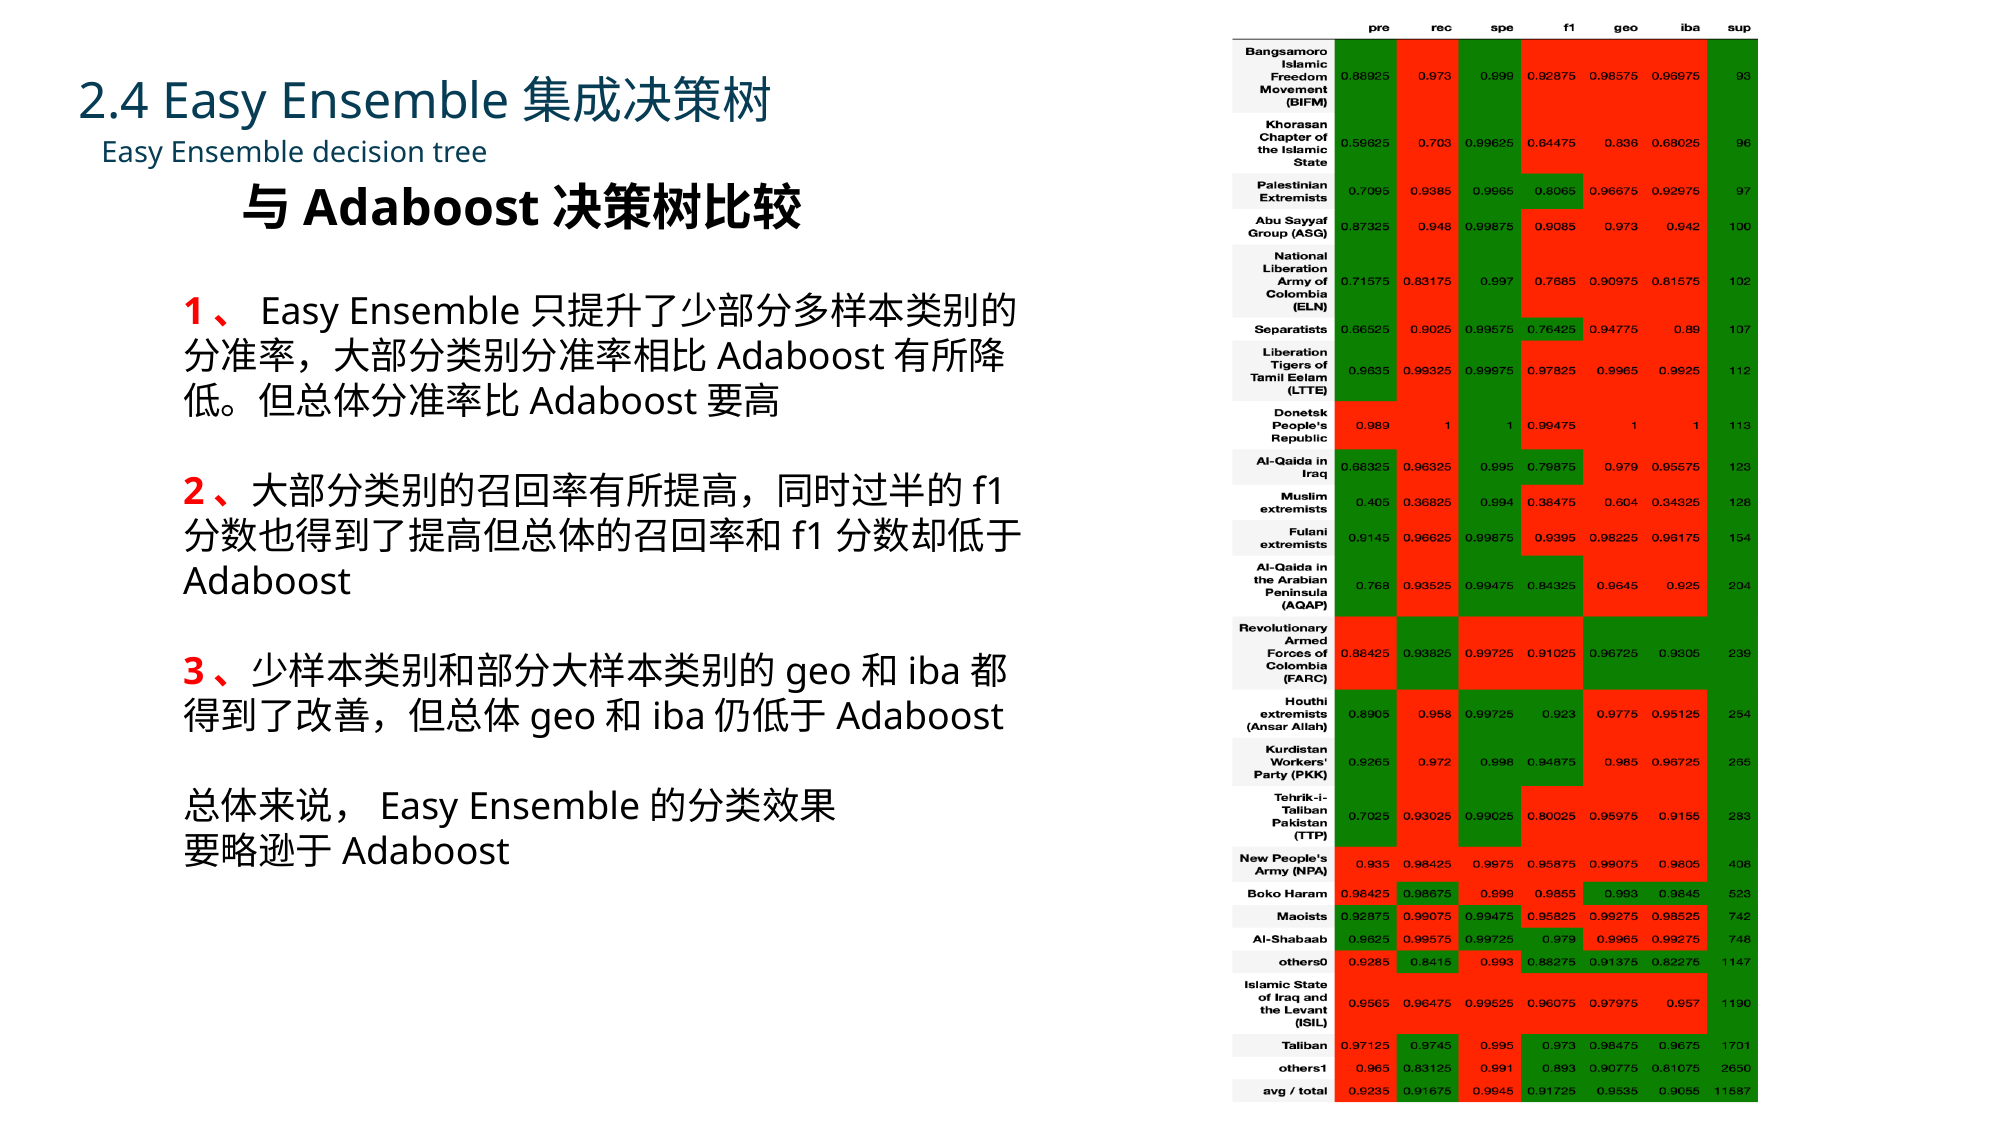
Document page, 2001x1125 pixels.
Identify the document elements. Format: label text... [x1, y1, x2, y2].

picture [1231, 21, 1758, 1104]
text_box 与Adaboost决策树比较 [227, 167, 818, 243]
text_box Easy Ensemble decision tree [101, 120, 540, 176]
text_box 1、Easy Ensemble只提升了少部分多样本类别的分准率，大部分类别分准率相比Adaboost有所降低。但总体分准率比Adaboost要高 2、大部分类别的召回率有所提高，同时过半的f1分数也得到了提高但总体的召回率和f1分数却低于Adaboost 3、少样本类别和部分大样本类别的geo和iba都得到了改善，但总体geo和iba仍低于Adaboost 总体来说，Easy Ensemble的分类效果 要略逊于Adaboost [168, 279, 1047, 880]
text_box 2.4 Easy Ensemble集成决策树 [78, 53, 773, 137]
